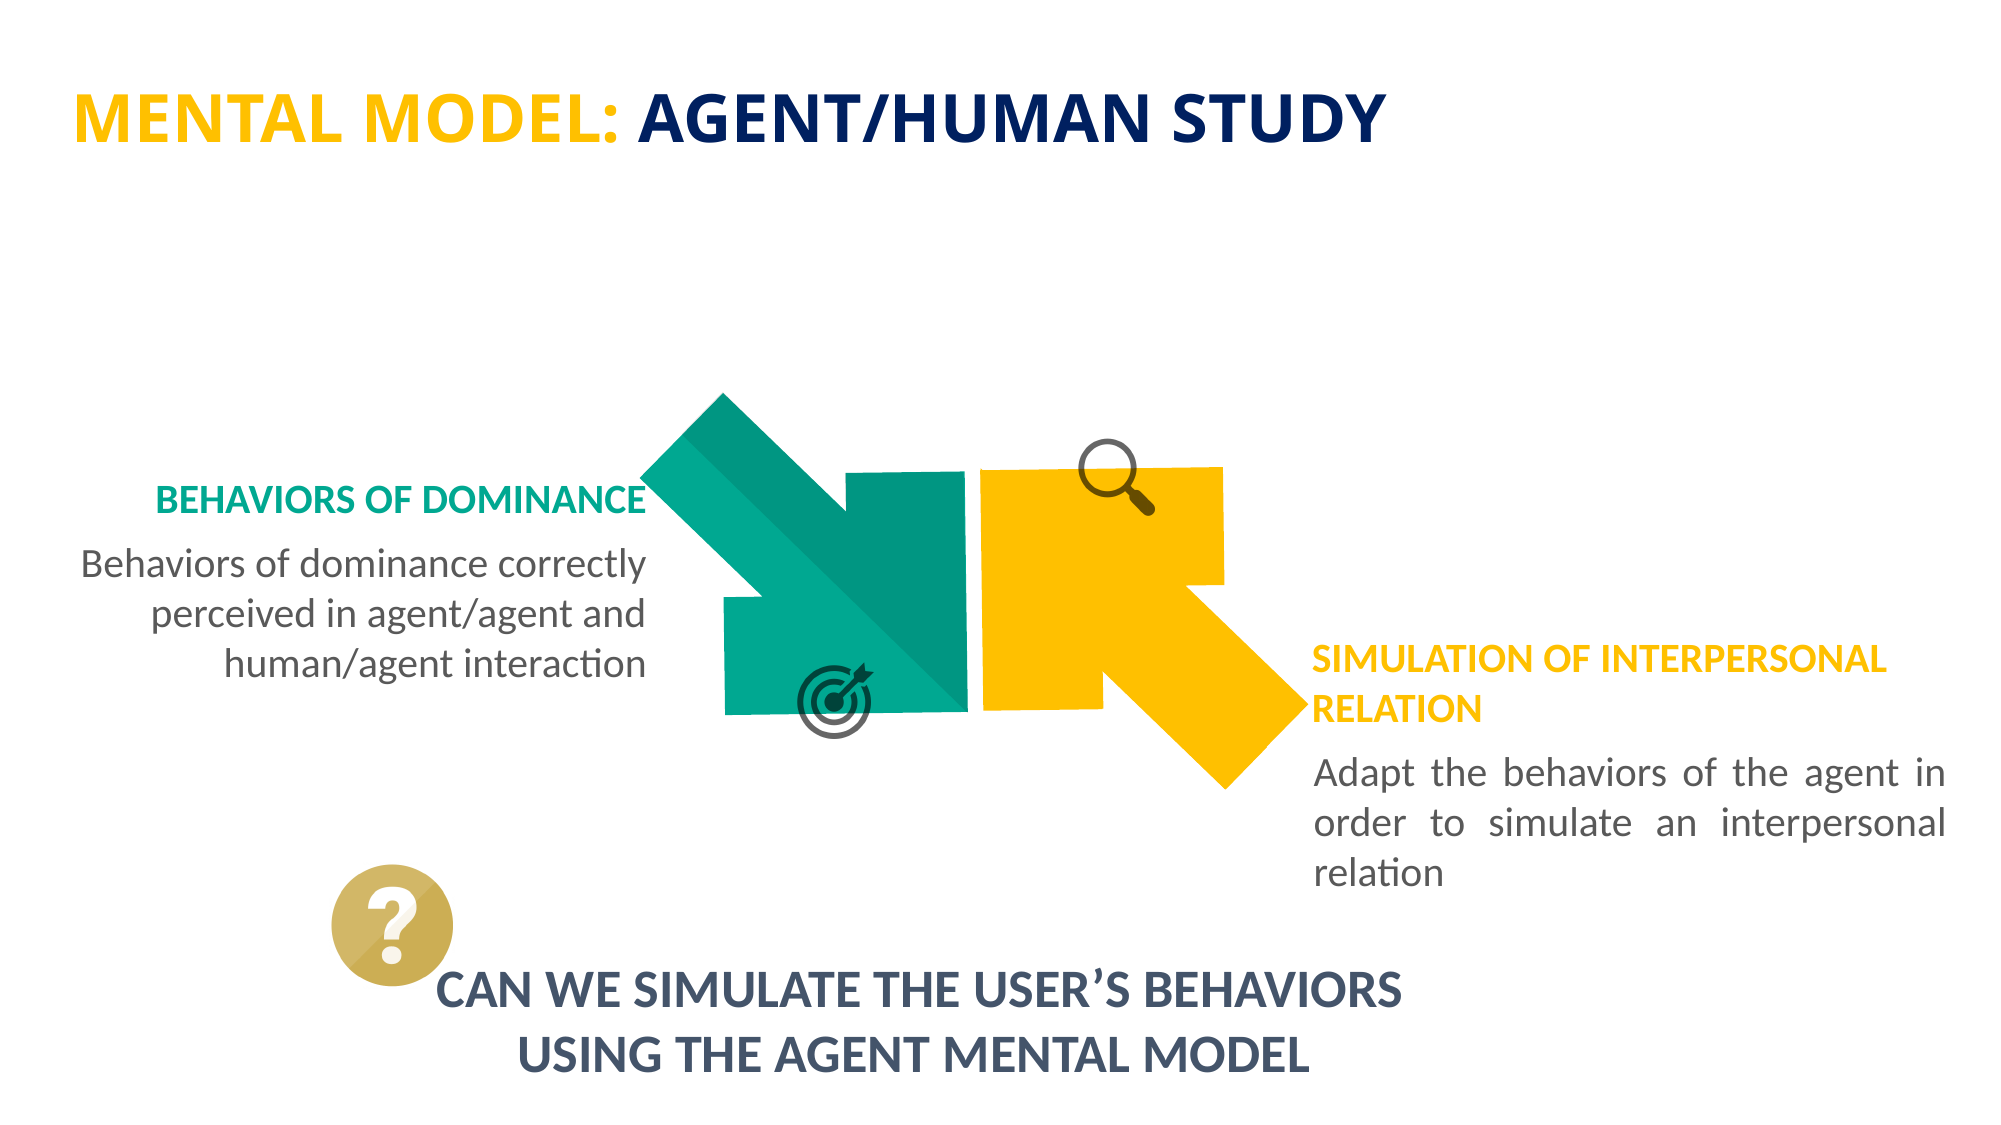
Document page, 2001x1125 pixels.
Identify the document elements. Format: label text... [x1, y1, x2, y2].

text_box Mental model: agent/human study [56, 33, 1782, 209]
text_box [661, 370, 994, 771]
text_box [1311, 621, 1947, 905]
text_box CAN WE SIMULATE THE USER’S BEHAVIORS USING THE AGENT MENTAL MODEL [359, 946, 1483, 1091]
picture [327, 860, 457, 990]
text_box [955, 411, 1286, 811]
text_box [47, 412, 647, 746]
picture [1070, 430, 1163, 524]
picture [789, 654, 882, 748]
